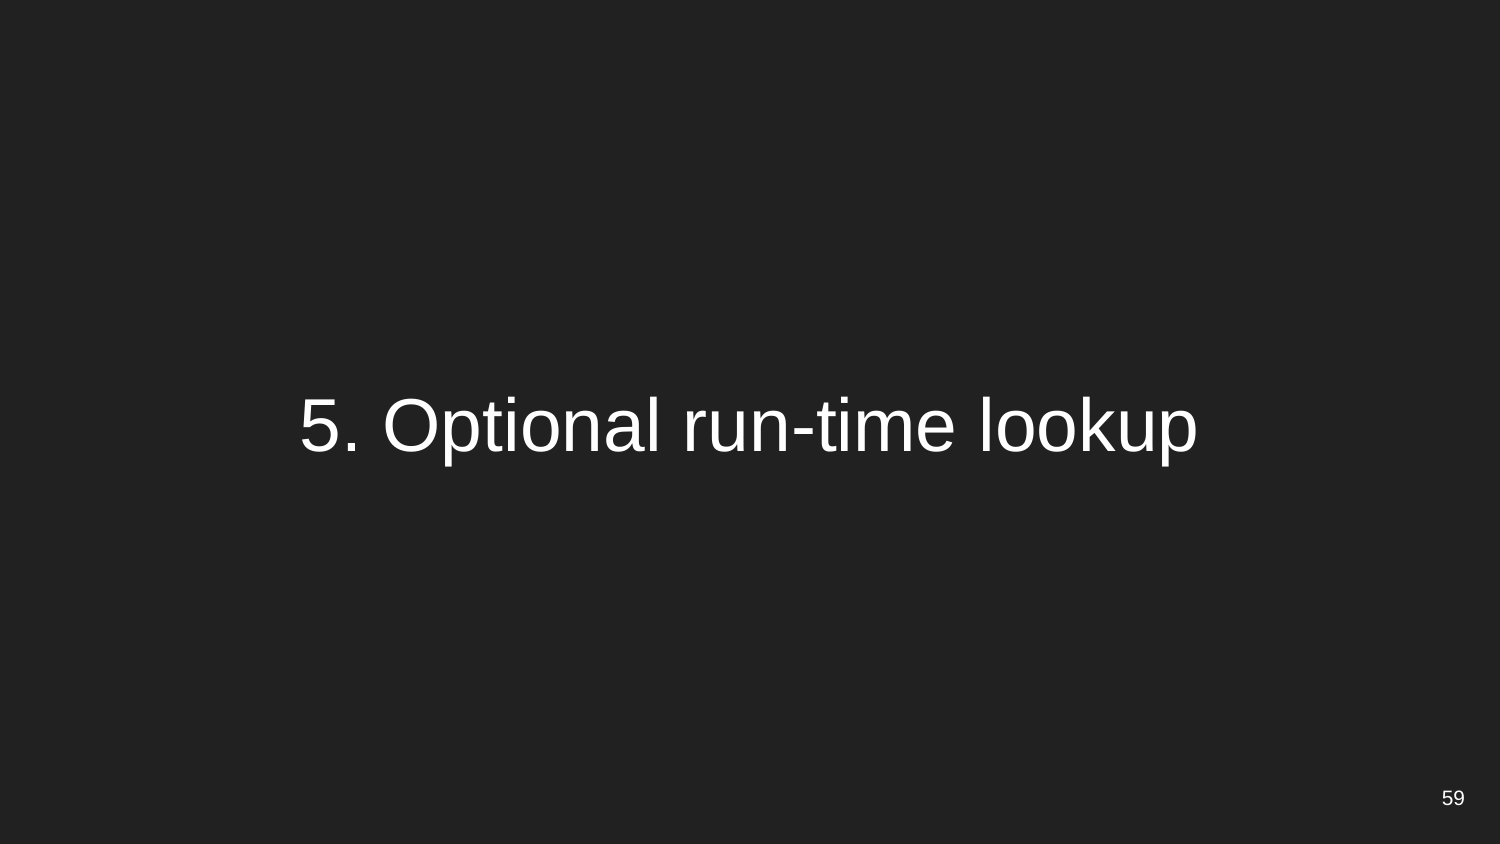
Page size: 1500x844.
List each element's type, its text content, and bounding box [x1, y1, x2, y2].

slide_number 59 [1389, 764, 1480, 830]
title 5. Optional run-time lookup [51, 352, 1449, 491]
